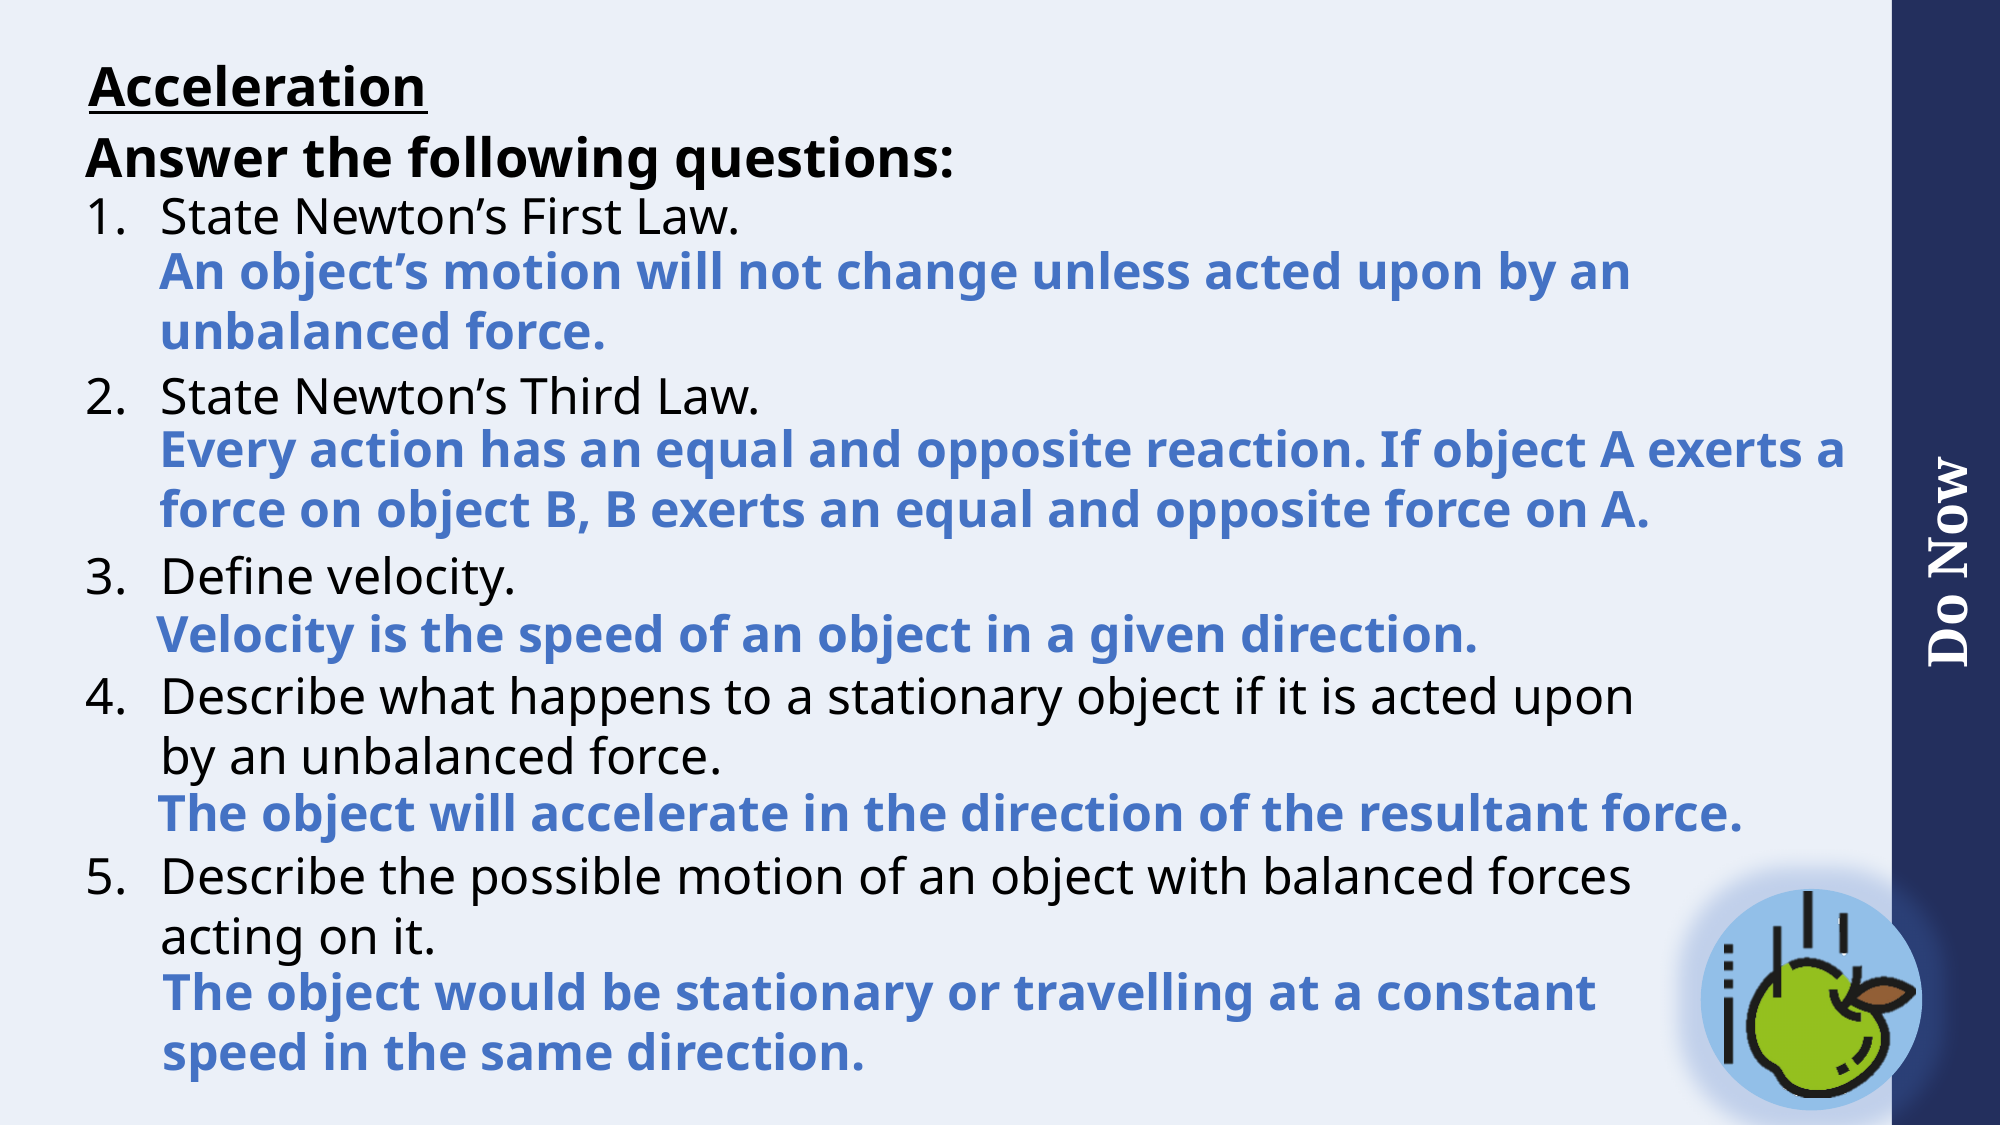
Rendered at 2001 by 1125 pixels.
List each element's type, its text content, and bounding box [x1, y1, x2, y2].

text_box An object’s motion will not change unless acted upon by an unbalanced force. [159, 239, 1902, 308]
picture [1724, 891, 1919, 1099]
text_box Answer the following questions: [85, 71, 1828, 190]
text_box The object would be stationary or travelling at a constant speed in the same direction. [147, 953, 1646, 1088]
title Acceleration [88, 0, 1831, 119]
text_box State Newton’s First Law. State Newton’s Third Law. Define velocity. Describe what happens to a stationary object if it is acted upon by an unbalanced force. Describe the possible motion of an object with balanced forces acting on it. [85, 190, 1665, 967]
text_box Every action has an equal and opposite reaction. If object A exerts a force on object B, B exerts an equal and opposite force on A. [159, 417, 1874, 601]
text_box Velocity is the speed of an object in a given direction. [156, 602, 1828, 679]
text_box The object will accelerate in the direction of the resultant force. [142, 773, 1766, 849]
